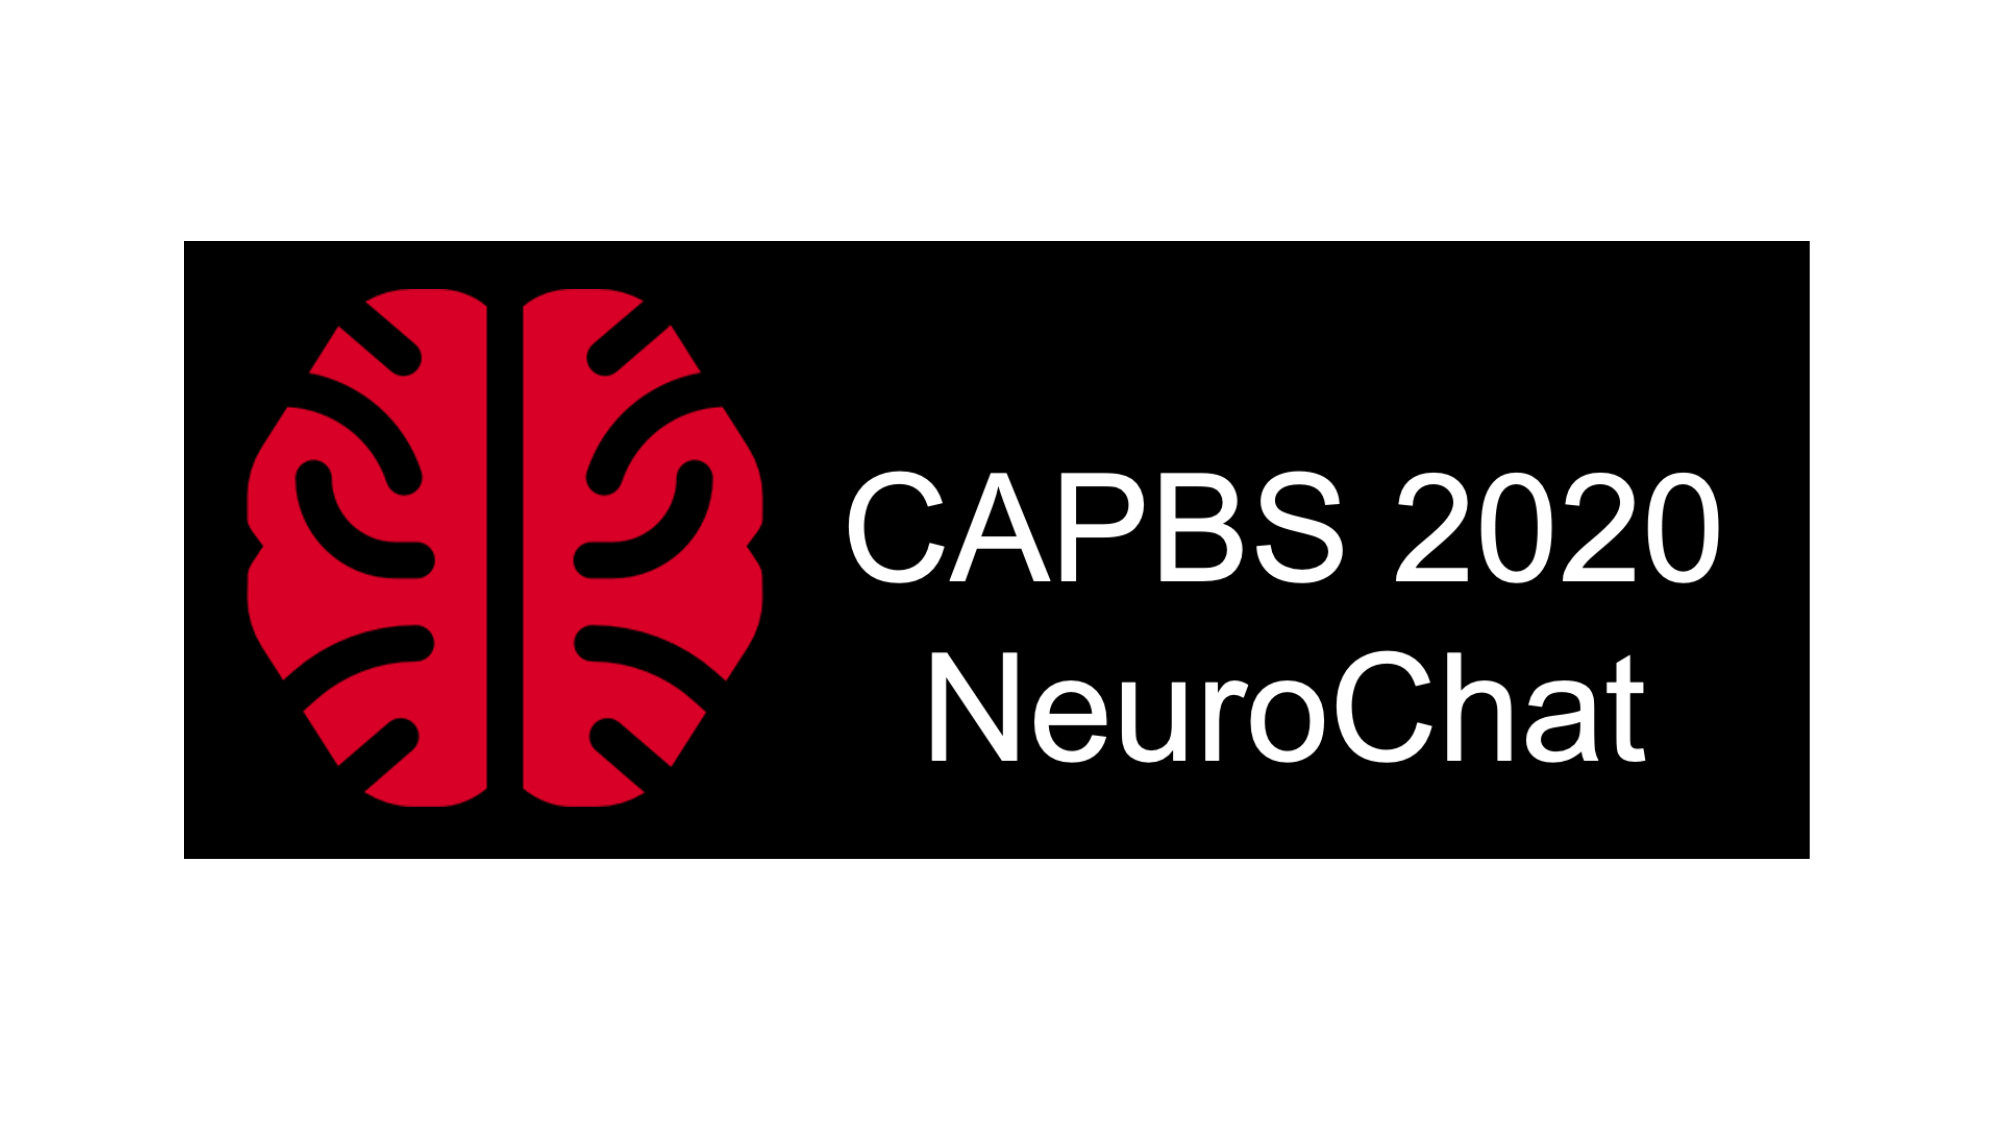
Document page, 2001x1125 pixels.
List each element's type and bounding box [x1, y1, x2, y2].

picture [184, 241, 1816, 884]
